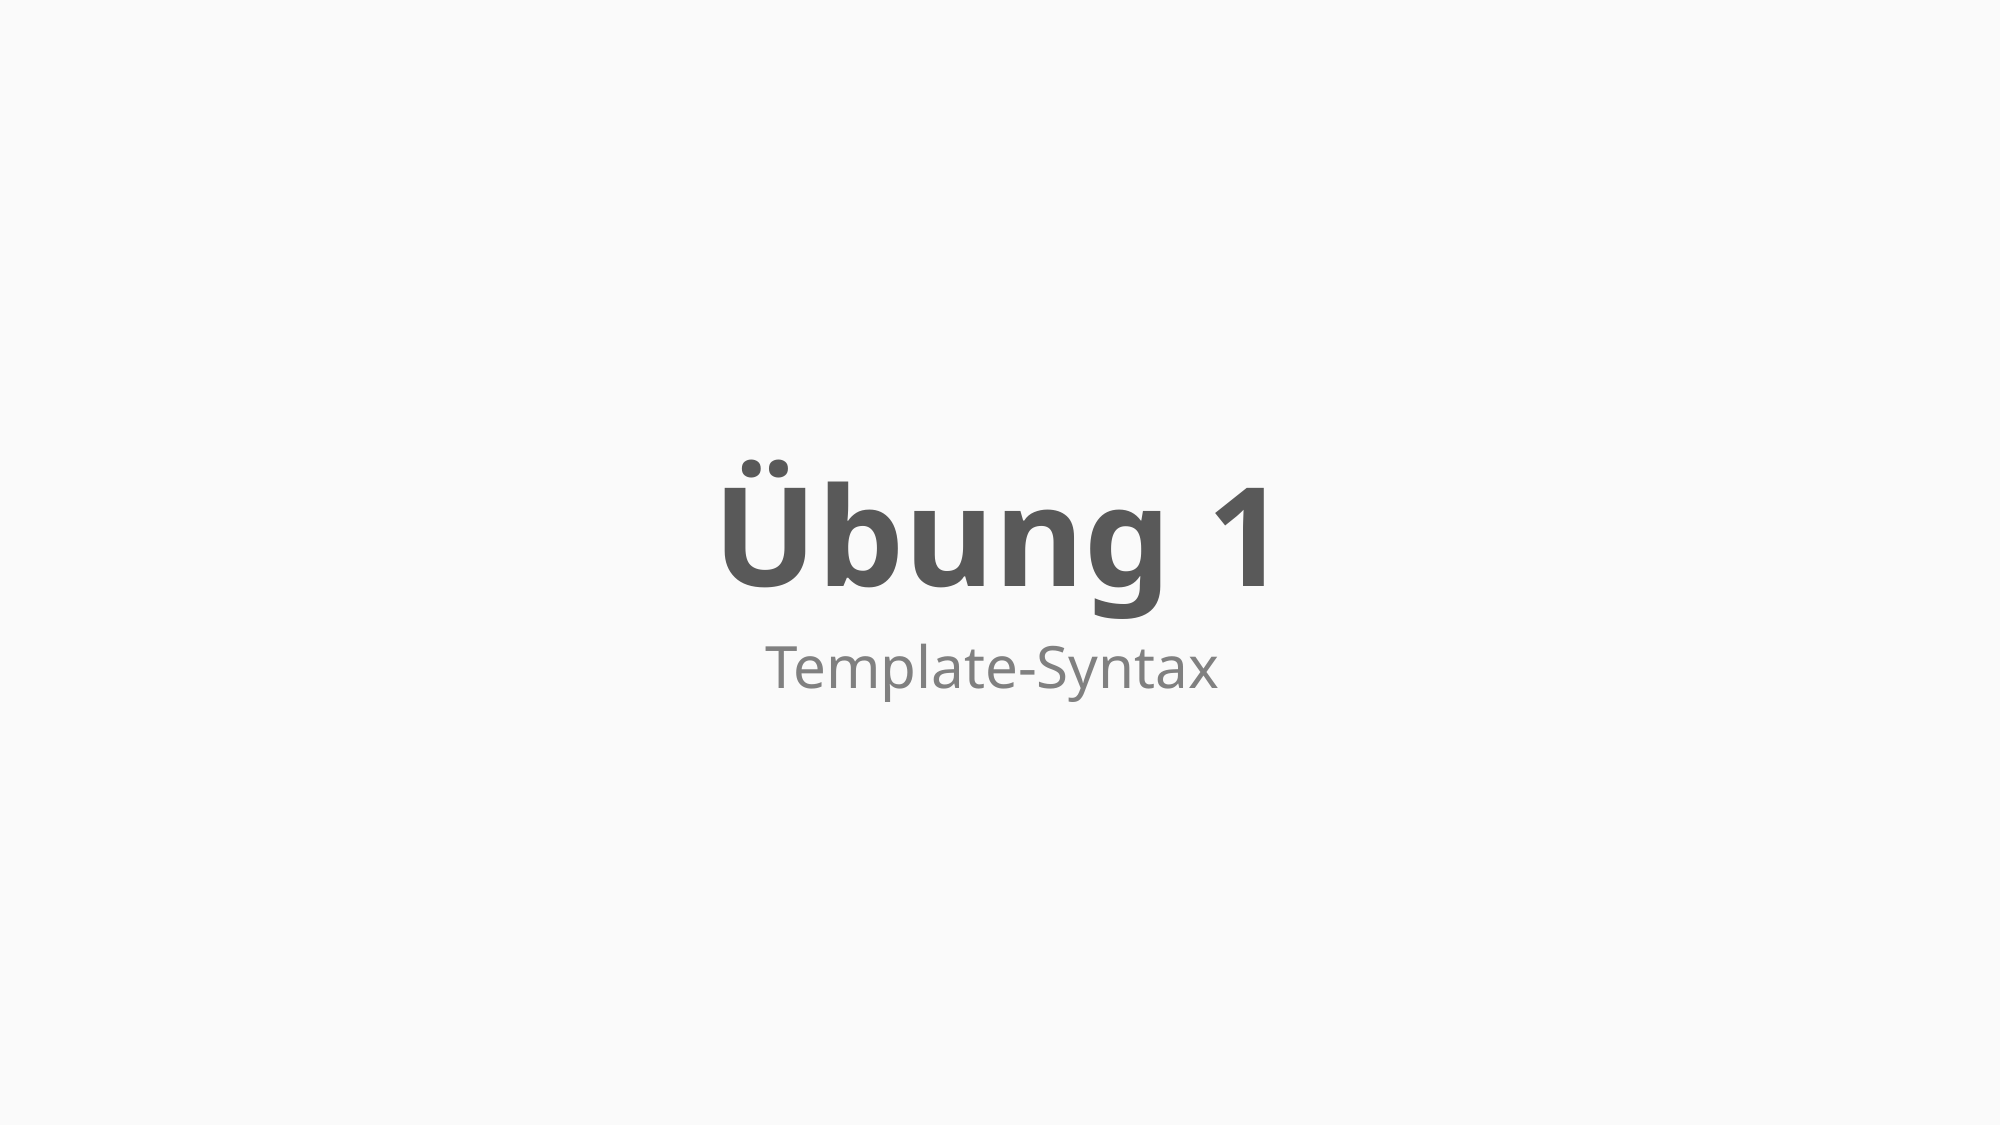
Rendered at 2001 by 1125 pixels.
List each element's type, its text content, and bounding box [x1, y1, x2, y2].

text_box Übung 1 [364, 441, 1636, 621]
text_box Template-Syntax [364, 622, 1636, 708]
